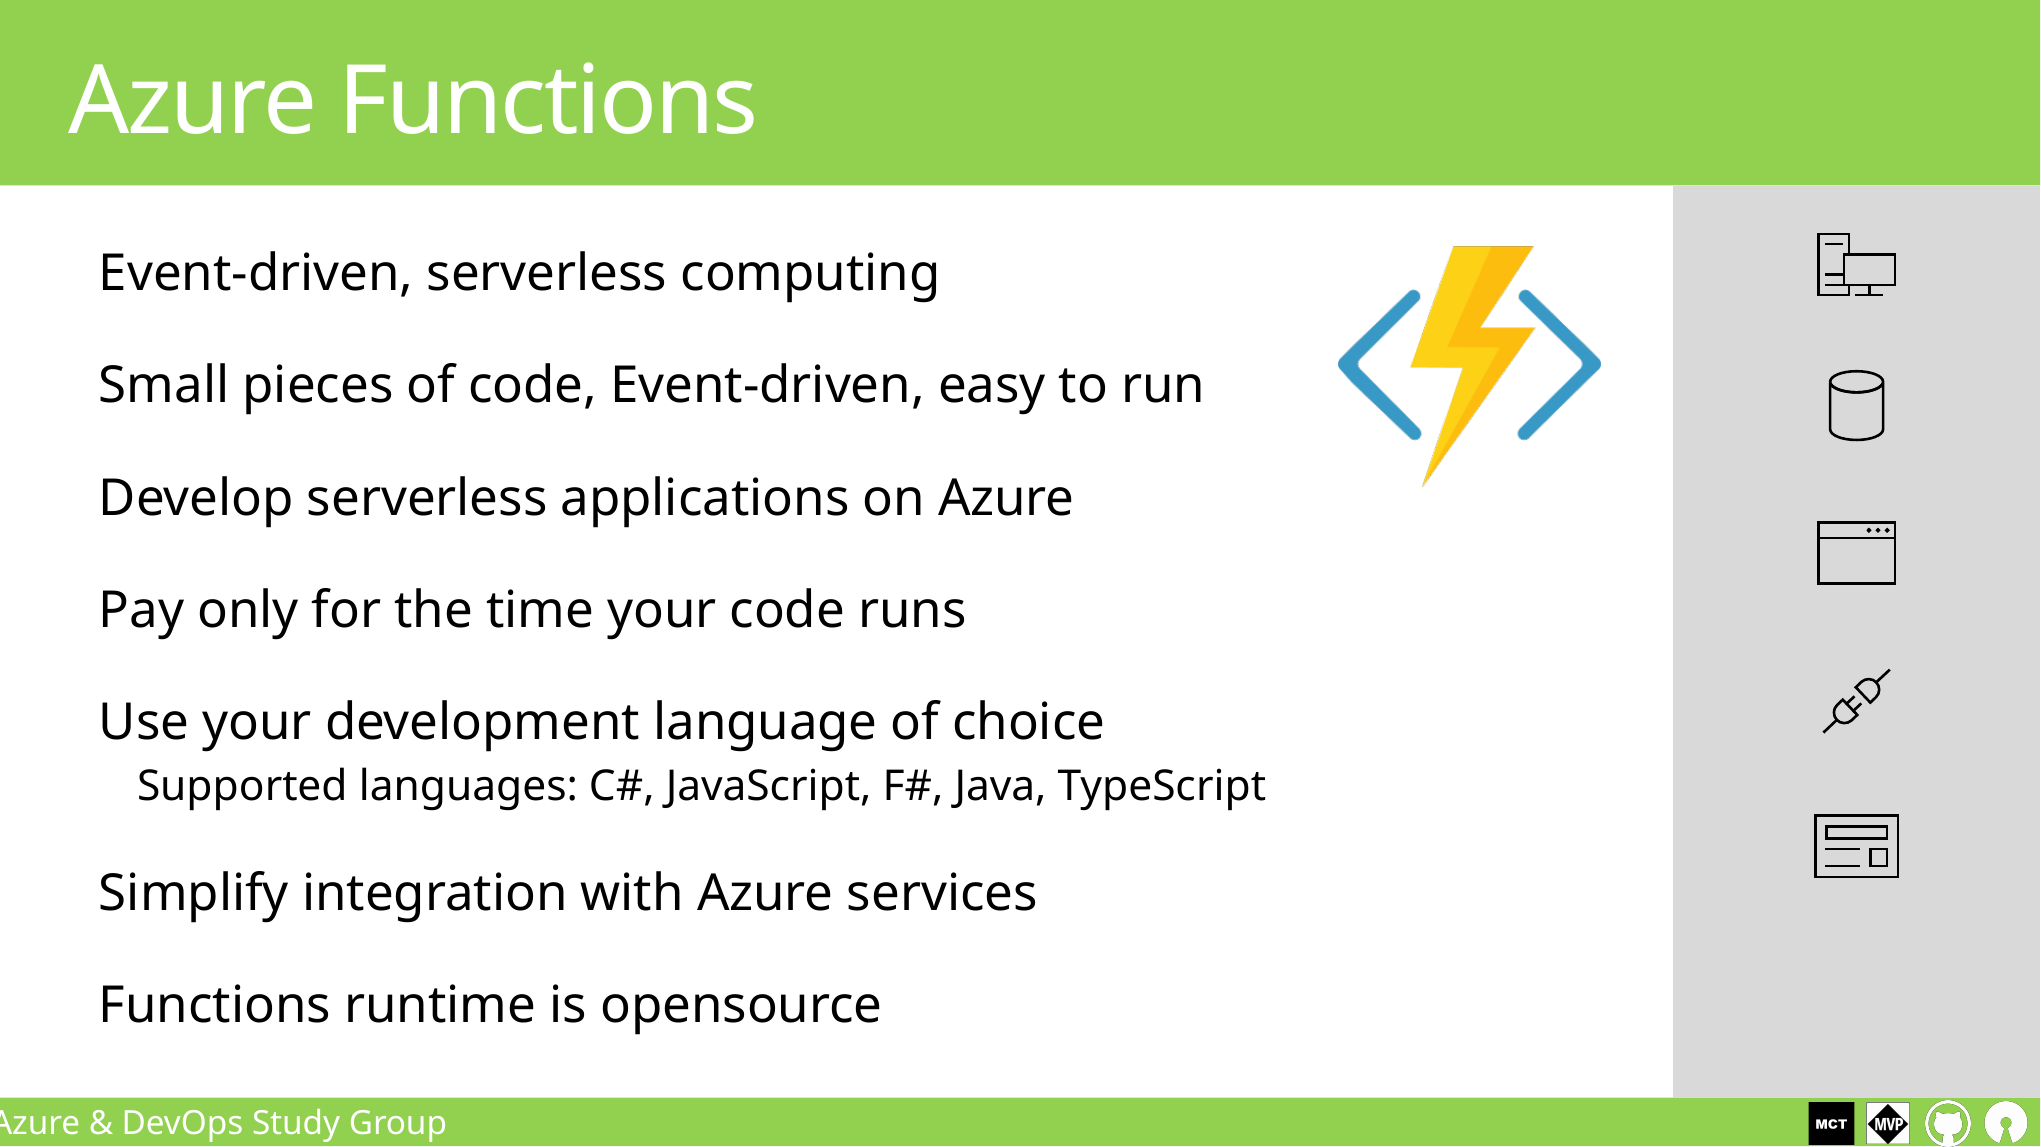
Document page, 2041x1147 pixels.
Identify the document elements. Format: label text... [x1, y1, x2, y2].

text_box [1815, 815, 1898, 877]
picture [1982, 1098, 2030, 1146]
text_box [1818, 522, 1895, 584]
text_box [1824, 697, 1861, 732]
picture [1925, 1100, 1971, 1147]
text_box [1855, 670, 1889, 703]
text_box [1818, 234, 1895, 296]
title Azure Functions [45, 35, 1996, 186]
picture [1338, 235, 1601, 499]
text_box [1830, 371, 1884, 440]
text_box [1673, 185, 2040, 1098]
text_box Event-driven, serverless computing Small pieces of code, Event-driven, easy to run Develop serverless applications on Azure Pay only for the time your code runs Use your development language of choice Supported languages: C#, JavaScript, F#, Java, TypeScript Simplify integration with Azure services Functions runtime is opensource [98, 239, 1374, 1117]
picture [1866, 1102, 1910, 1144]
